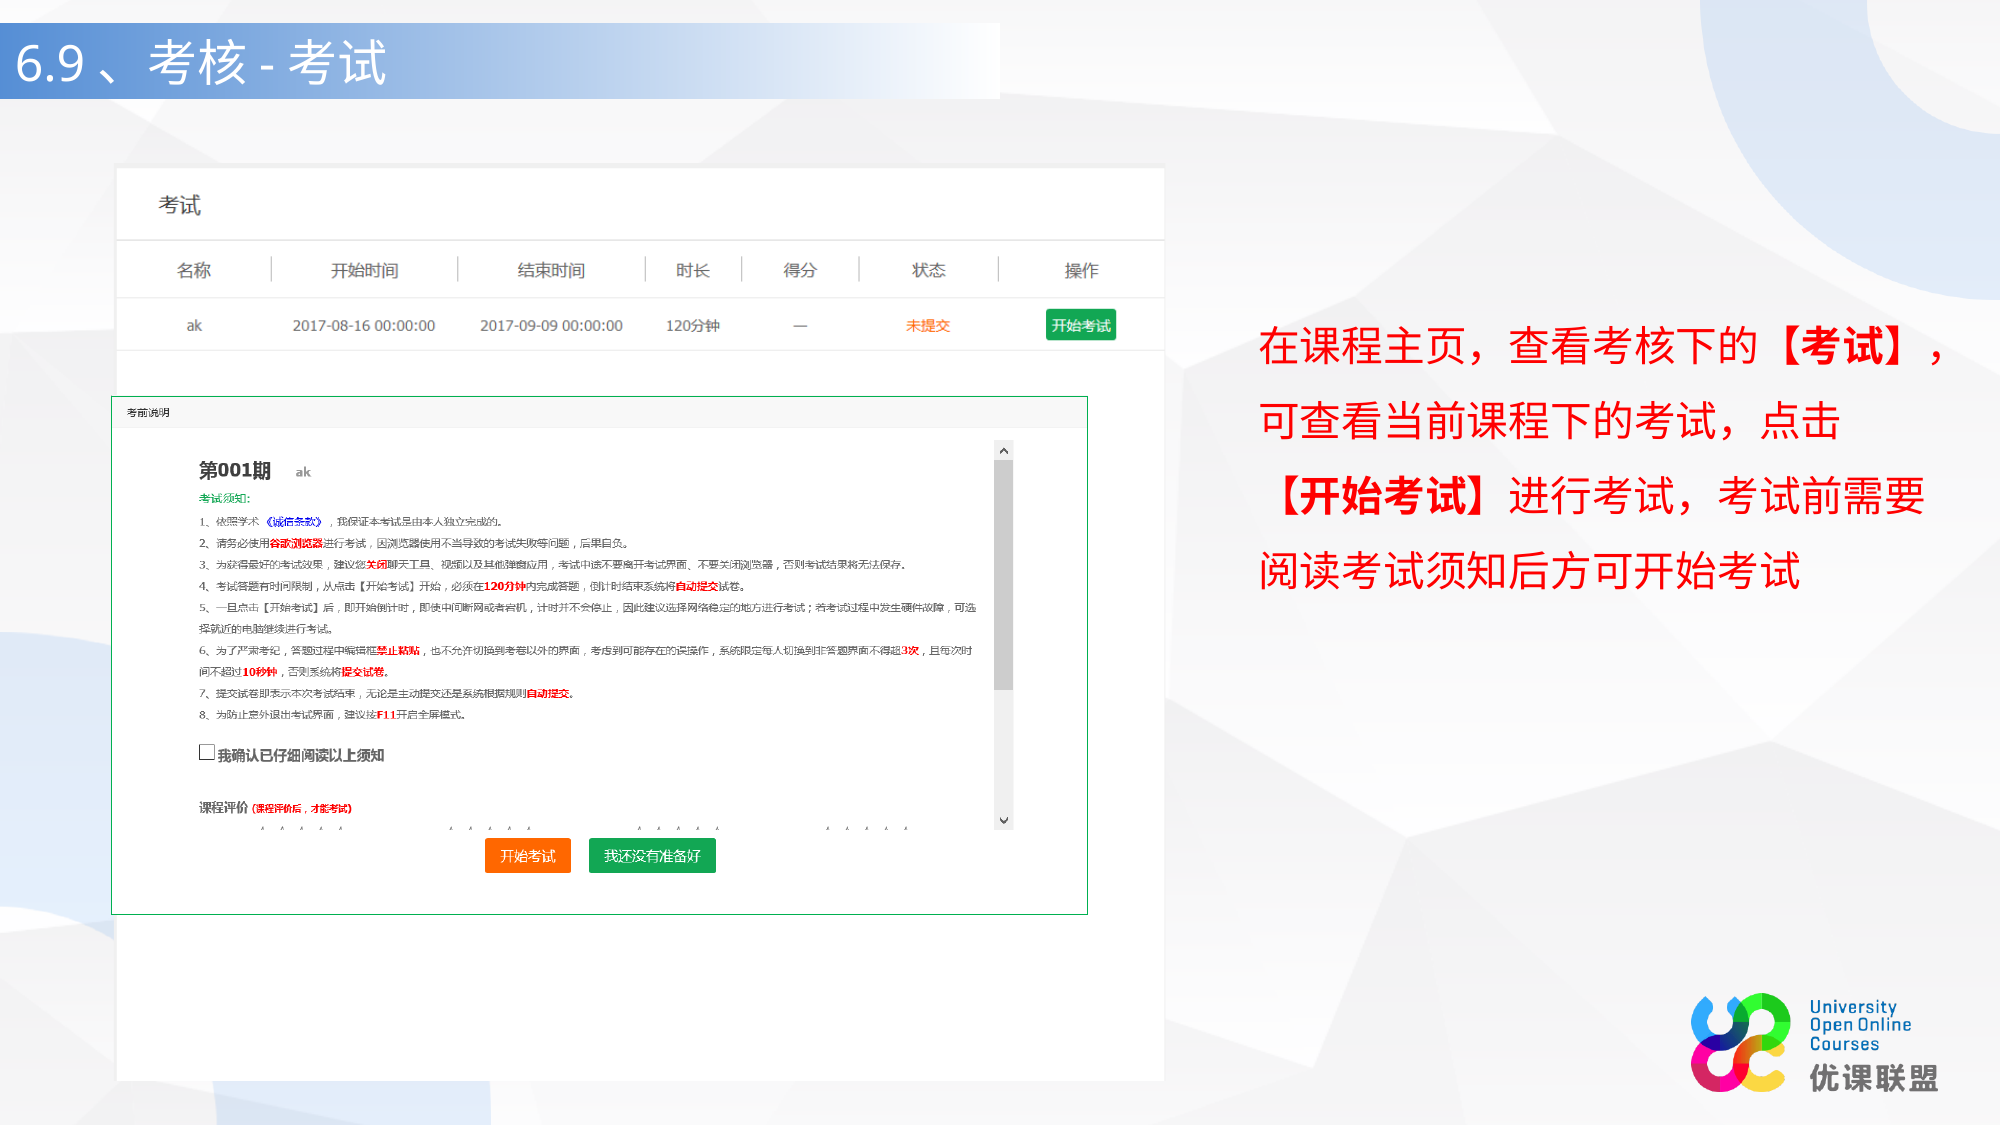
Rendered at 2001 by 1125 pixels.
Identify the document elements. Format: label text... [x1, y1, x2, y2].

picture [0, 0, 2000, 1125]
text_box 6.9、考核-考试 [0, 23, 1000, 99]
text_box 在课程主页，查看考核下的【考试】， 可查看当前课程下的考试，点击 【开始考试】进行考试，考试前需要 阅读考试须知后方可开始考试 [1243, 287, 1983, 678]
